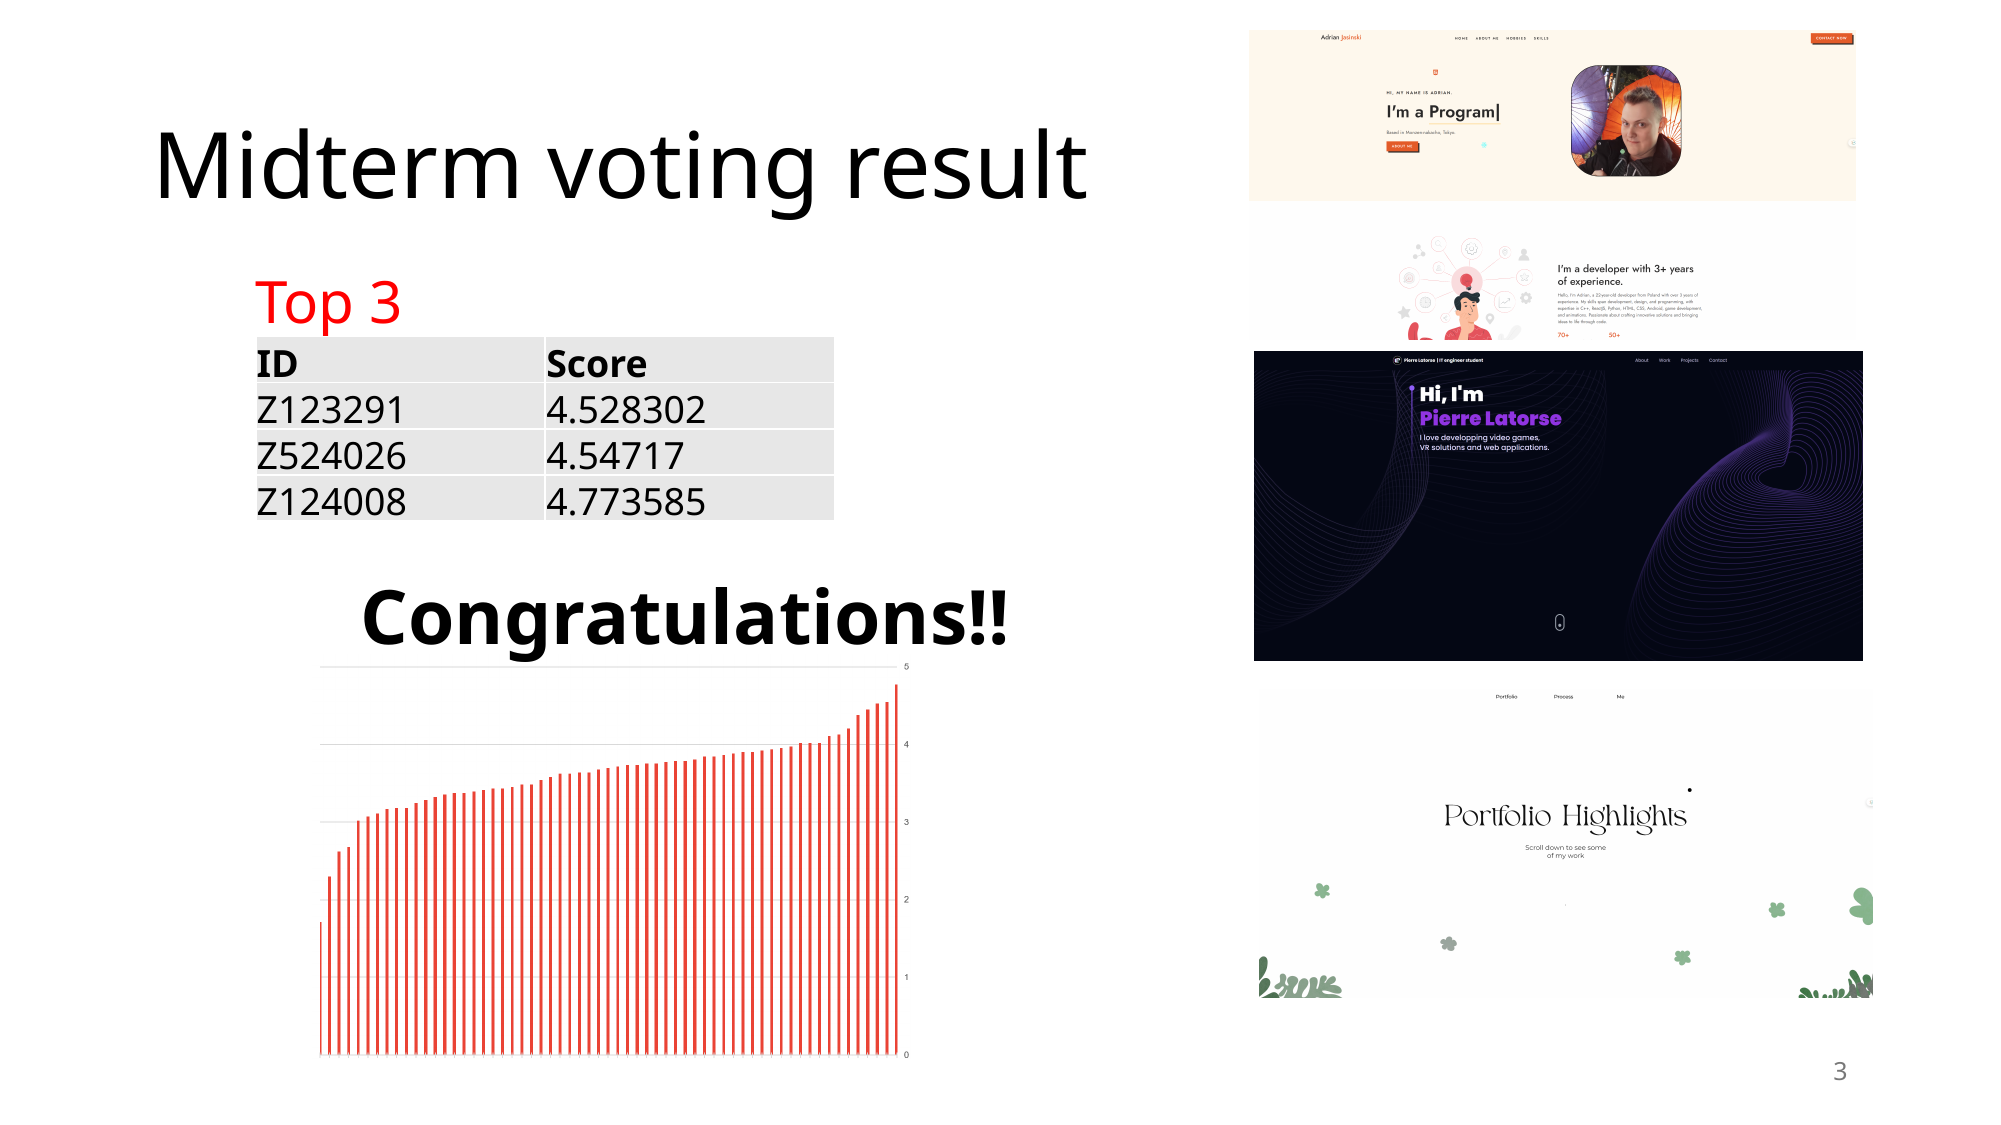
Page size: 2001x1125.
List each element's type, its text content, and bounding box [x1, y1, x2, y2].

table_cell Z524026 [257, 430, 544, 474]
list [311, 653, 912, 1060]
title Midterm voting result [1857, 59, 1863, 278]
picture [1248, 30, 1857, 340]
slide_number 3 [1412, 1042, 1863, 1103]
table_cell 4.773585 [546, 476, 834, 520]
table_header ID [257, 337, 544, 382]
picture [1253, 351, 1863, 661]
text_box Top 3 [240, 258, 605, 413]
table_cell Z124008 [257, 476, 544, 520]
table_cell Z123291 [257, 383, 544, 428]
title Midterm voting result [137, 59, 1248, 278]
text_box Congratulations!! [345, 562, 1026, 668]
table_cell 4.528302 [546, 383, 834, 428]
picture [1258, 688, 1874, 998]
table_header Score [546, 337, 834, 382]
table_cell 4.54717 [546, 430, 834, 474]
